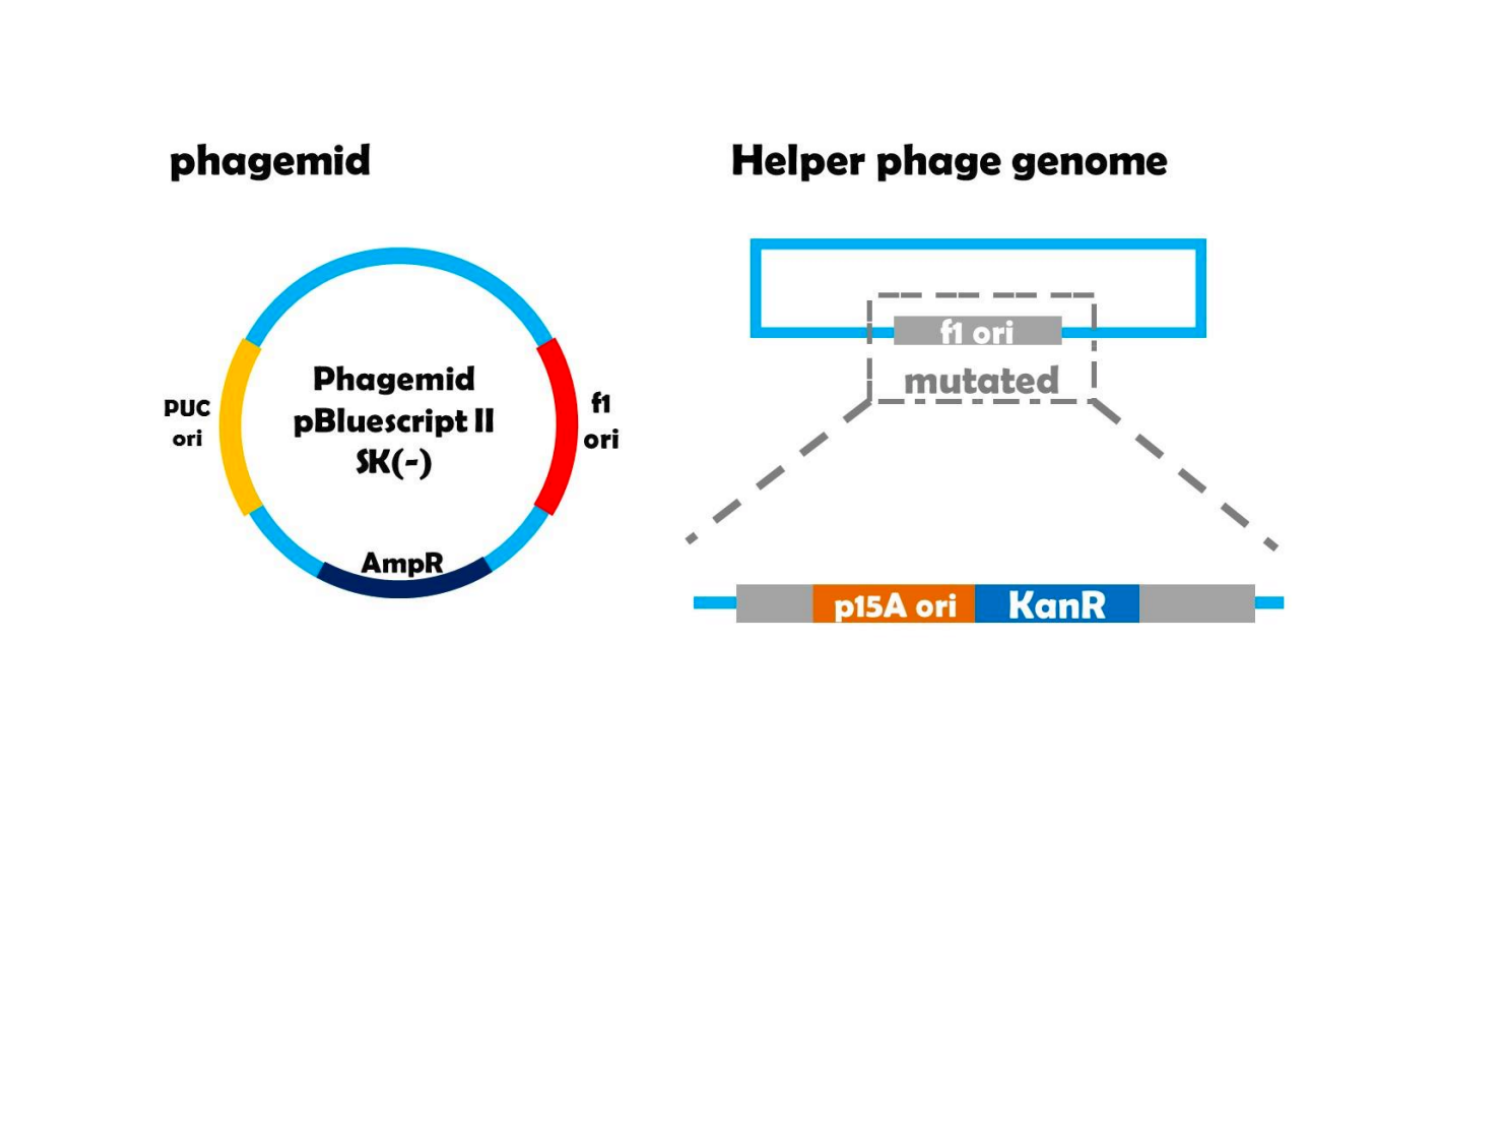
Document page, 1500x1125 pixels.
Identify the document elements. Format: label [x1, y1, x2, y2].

picture [121, 94, 1301, 763]
